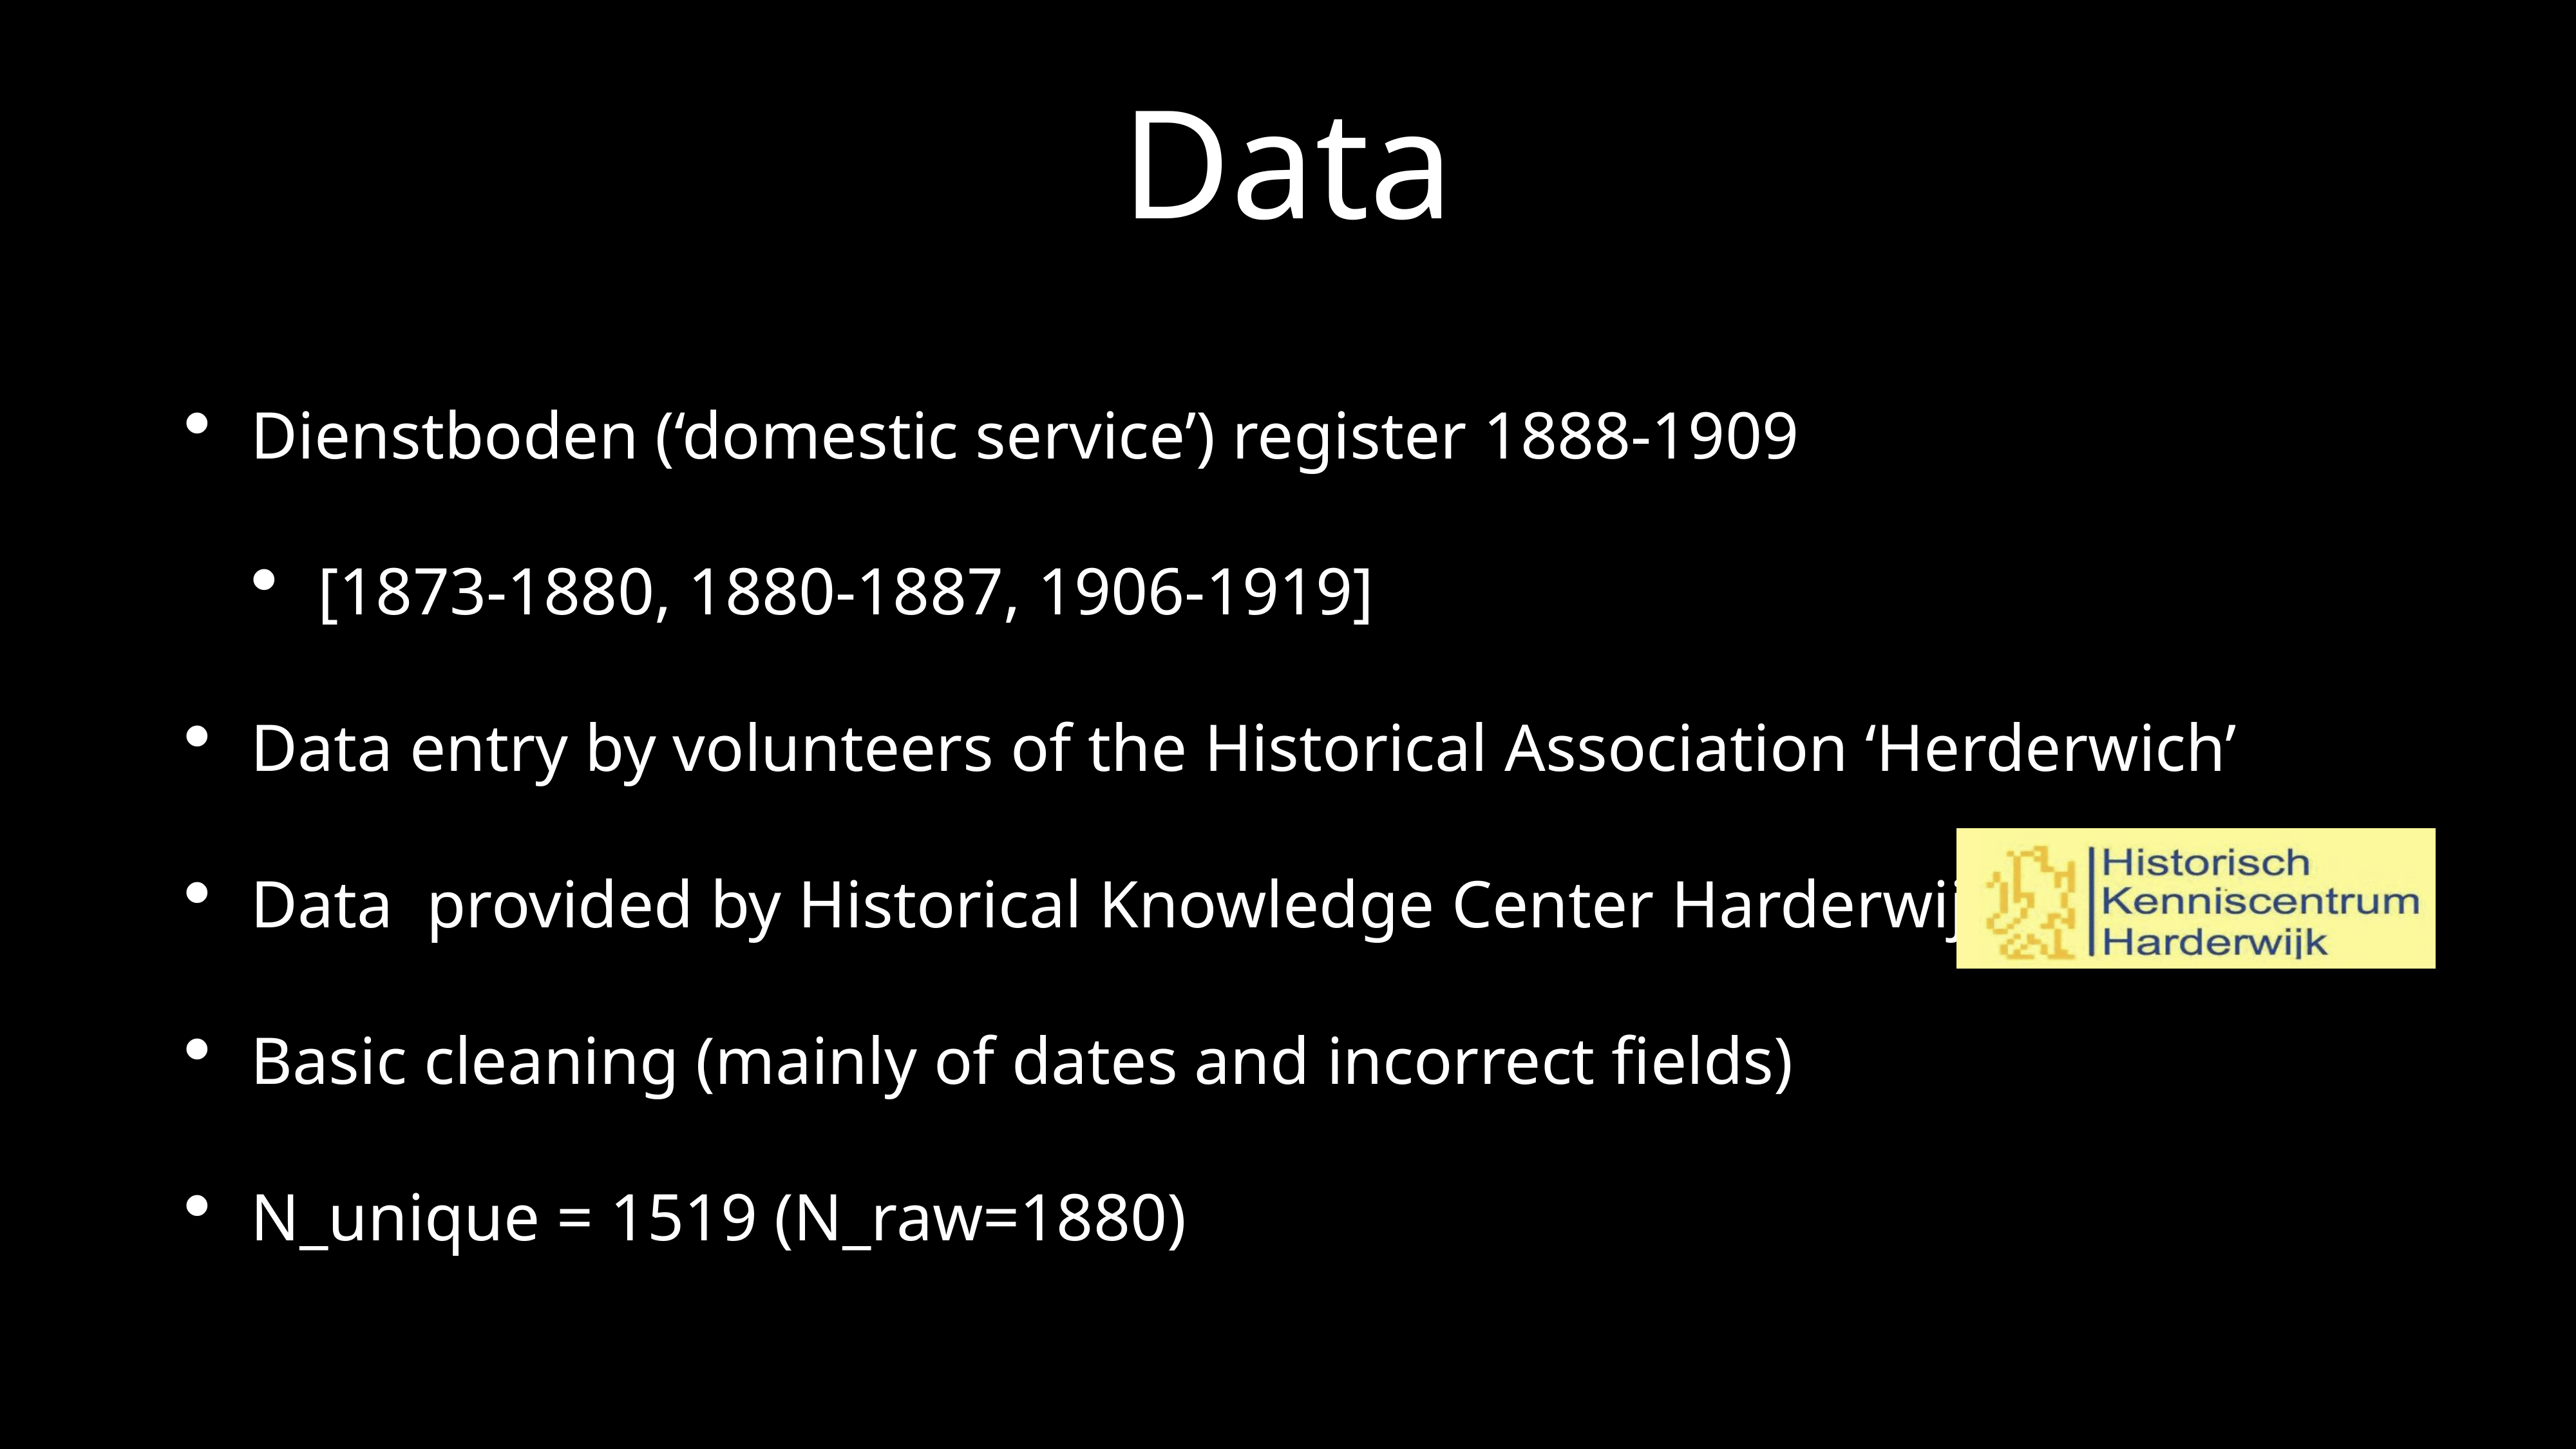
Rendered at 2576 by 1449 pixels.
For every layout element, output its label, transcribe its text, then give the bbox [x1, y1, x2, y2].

title Data [178, 37, 2398, 279]
list Dienstboden (‘domestic service’) register 1888-1909 [1873-1880, 1880-1887, 1906-1919] Data entry by volunteers of the Historical Association ‘Herderwich’ Data provided by Historical Knowledge Center Harderwijk Basic cleaning (mainly of dates and incorrect fields) N_unique = 1519 (N_raw=1880) [178, 332, 2398, 1316]
picture [1956, 828, 2436, 969]
